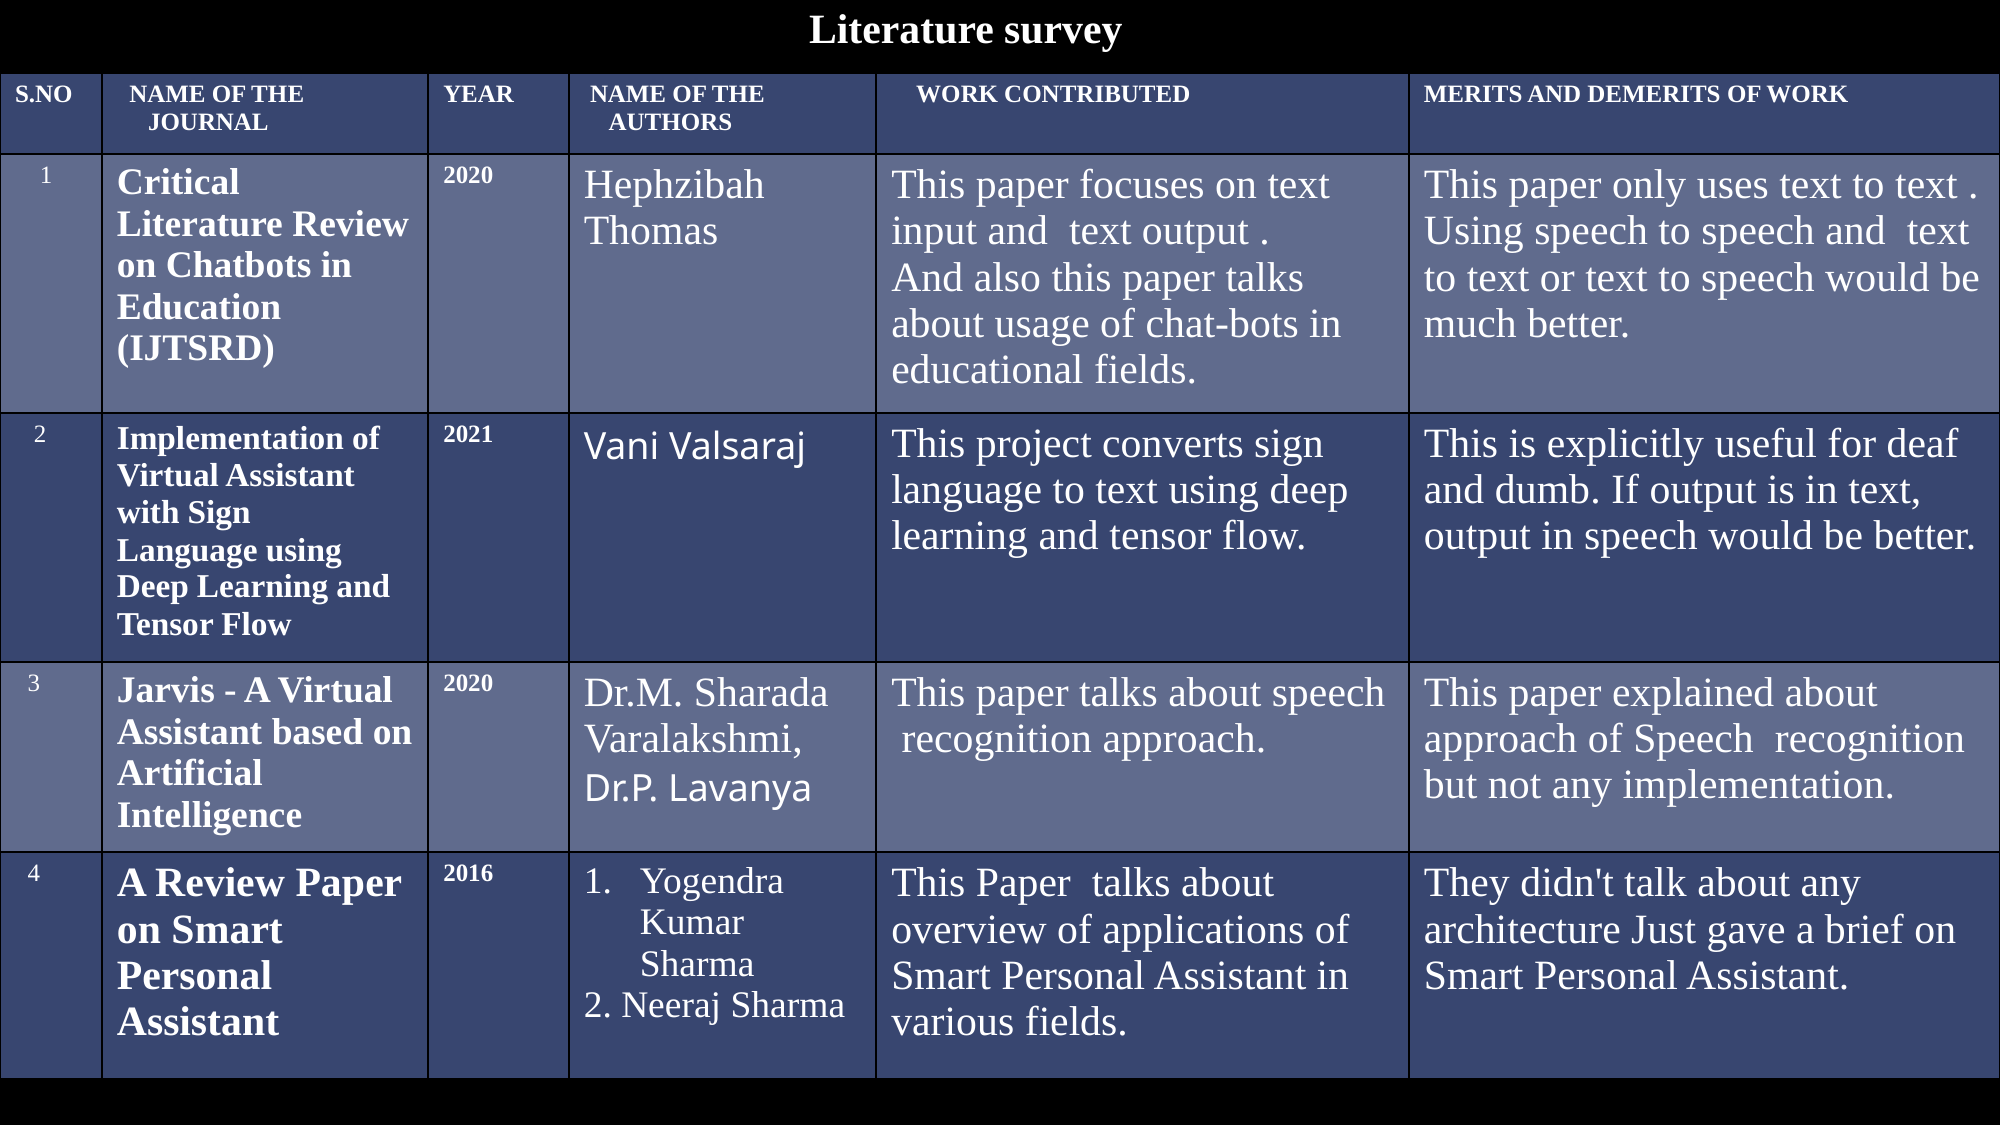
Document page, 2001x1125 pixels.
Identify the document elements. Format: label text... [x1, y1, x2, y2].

table_cell 1 [1, 155, 101, 412]
table_cell This project converts sign language to text using deep learning and tensor flow. [877, 414, 1408, 661]
table_cell Jarvis - A Virtual Assistant based on Artificial Intelligence [103, 663, 427, 851]
table_cell 2020 [429, 155, 568, 412]
table_header YEAR [429, 74, 568, 153]
table_cell 2016 [429, 853, 568, 1078]
table_cell This paper focuses on text input and text output . And also this paper talks about usage of chat-bots in educational fields. [877, 155, 1408, 412]
table_cell Dr.M. Sharada Varalakshmi, Dr.P. Lavanya [570, 663, 875, 851]
table_cell This Paper talks about overview of applications of Smart Personal Assistant in various fields. [877, 853, 1408, 1078]
table_cell 2021 [429, 414, 568, 661]
table_header WORK CONTRIBUTED [877, 74, 1408, 153]
table_cell Implementation of Virtual Assistant with Sign Language using Deep Learning and Tensor Flow [103, 414, 427, 661]
table_cell 2 [1, 414, 101, 661]
text_box Literature survey [794, 0, 1795, 60]
table_cell This paper only uses text to text . Using speech to speech and text to text or text to speech would be much better. [1410, 155, 1999, 412]
table_cell This paper talks about speech recognition approach. [877, 663, 1408, 851]
table_cell This paper explained about approach of Speech recognition but not any implementation. [1410, 663, 1999, 851]
table_header S.NO [1, 74, 101, 153]
table_cell 2020 [429, 663, 568, 851]
table_cell Yogendra Kumar Sharma Neeraj Sharma [570, 853, 875, 1078]
table_cell Critical Literature Review on Chatbots in Education (IJTSRD) [103, 155, 427, 412]
table_cell Vani Valsaraj [570, 414, 875, 661]
table_cell This is explicitly useful for deaf and dumb. If output is in text, output in speech would be better. [1410, 414, 1999, 661]
table_cell 3 [1, 663, 101, 851]
table_header NAME OF THE AUTHORS [570, 74, 875, 153]
table_header MERITS AND DEMERITS OF WORK [1410, 74, 1999, 153]
table_header NAME OF THE JOURNAL [103, 74, 427, 153]
table_cell They didn't talk about any architecture Just gave a brief on Smart Personal Assistant. [1410, 853, 1999, 1078]
table_cell A Review Paper on Smart Personal Assistant [103, 853, 427, 1078]
table_cell Hephzibah Thomas [570, 155, 875, 412]
table_cell 4 [1, 853, 101, 1078]
